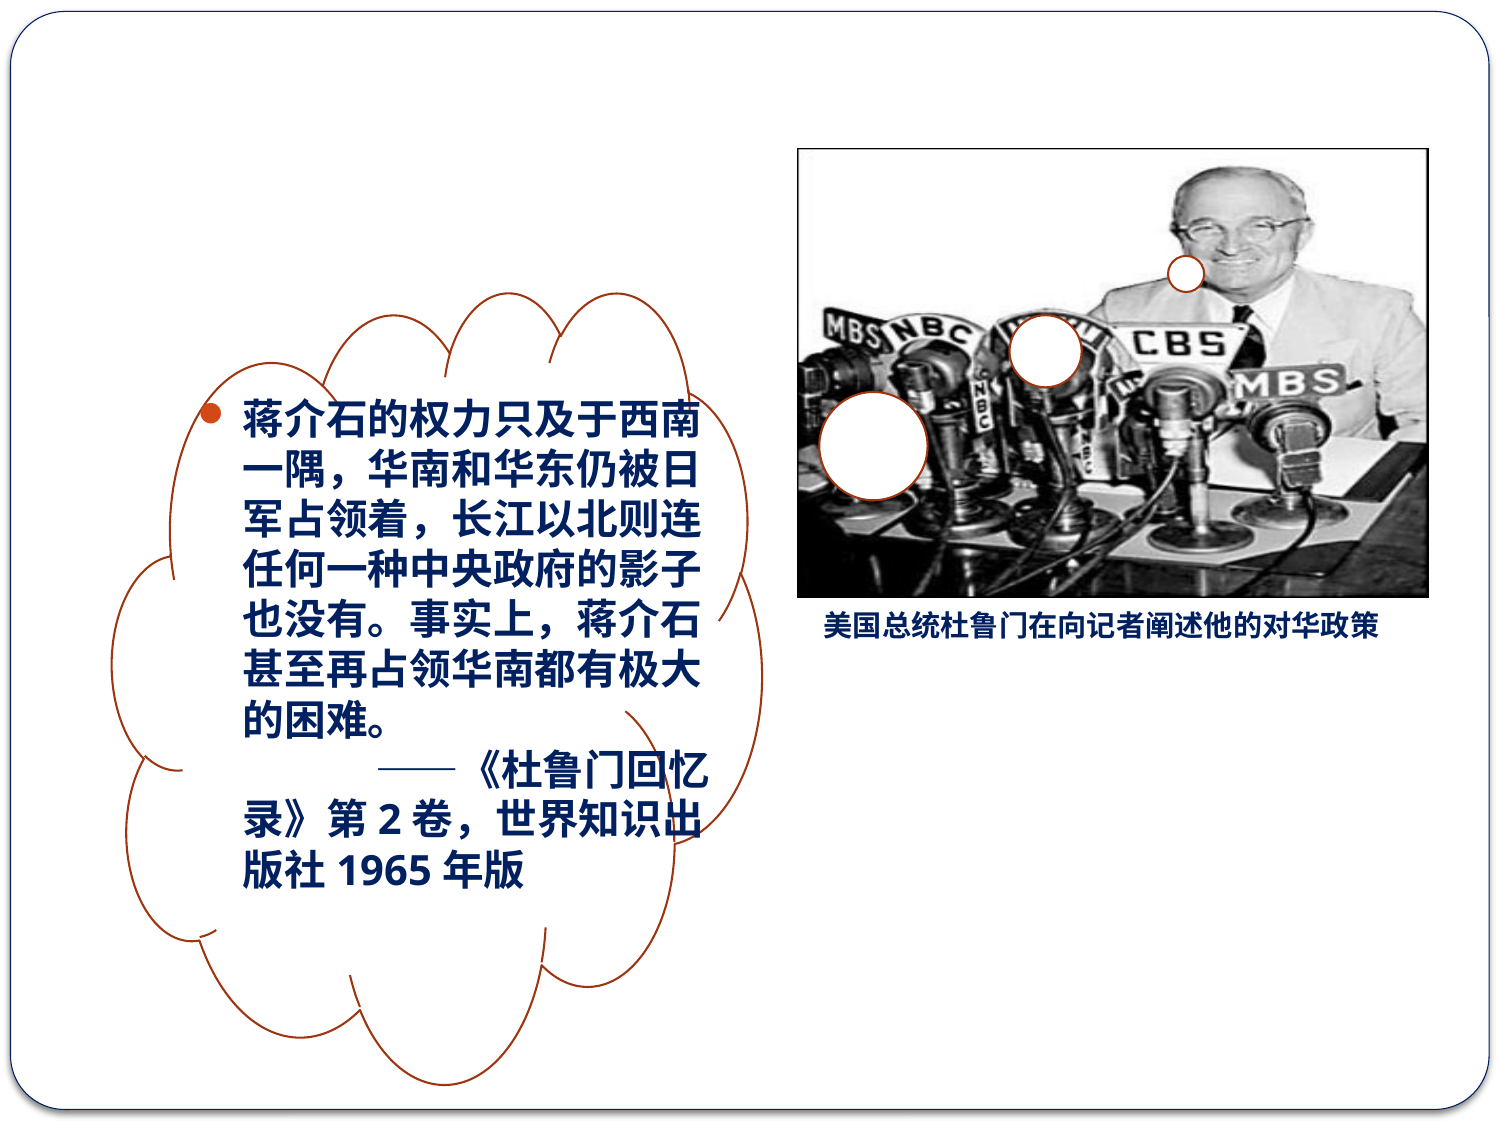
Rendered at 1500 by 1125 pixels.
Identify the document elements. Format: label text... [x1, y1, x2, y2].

list 蒋介石的权力只及于西南一隅，华南和华东仍被日军占领着，长江以北则连任何一种中央政府的影子也没有。事实上，蒋介石甚至再占领华南都有极大的困难。 ——《杜鲁门回忆录》第2卷，世界知识出版社1965年版 [183, 385, 750, 947]
picture [796, 148, 1429, 599]
text_box [110, 445, 183, 942]
text_box [750, 593, 764, 760]
text_box [200, 947, 649, 1087]
text_box [219, 292, 689, 385]
text_box 美国总统杜鲁门在向记者阐述他的对华政策 [808, 609, 1406, 650]
